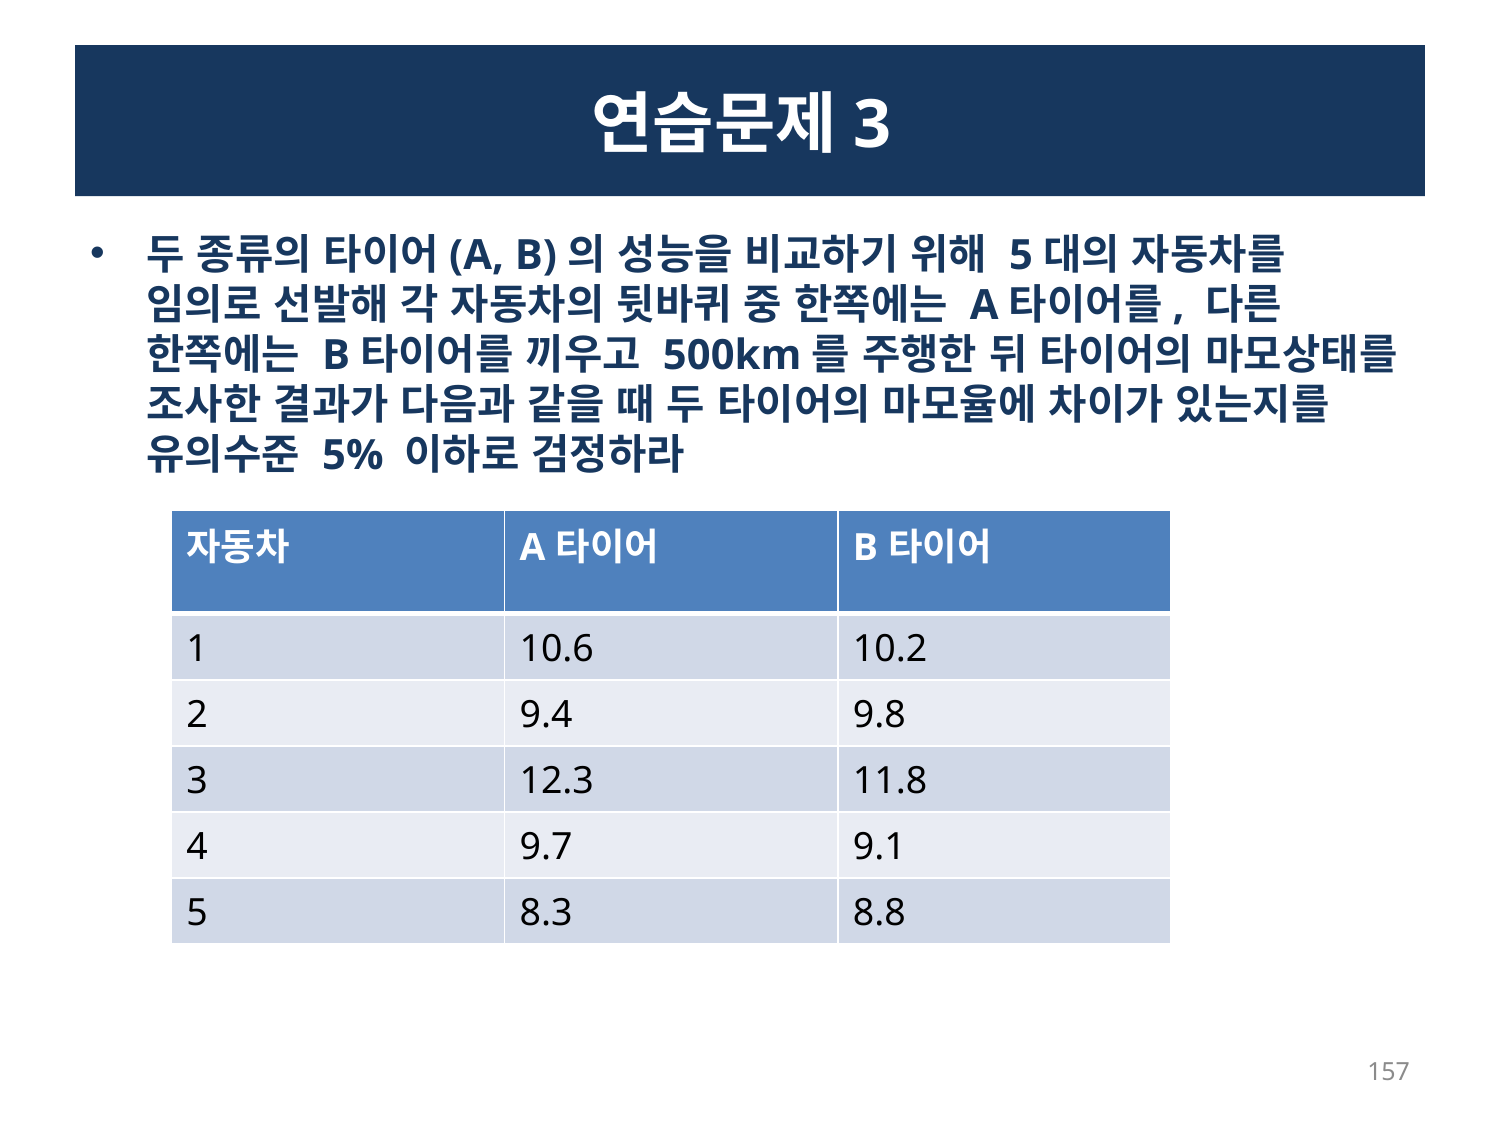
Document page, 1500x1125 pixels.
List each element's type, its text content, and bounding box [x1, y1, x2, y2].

slide_number 157 [1074, 1042, 1425, 1103]
table_header A타이어 [505, 511, 837, 611]
table_cell 5 [172, 879, 504, 943]
table_cell 4 [172, 813, 504, 877]
title 연습문제3 [75, 45, 1425, 197]
table_cell 9.1 [839, 813, 1170, 877]
table_cell 10.6 [505, 616, 837, 679]
table_cell 10.2 [839, 616, 1170, 679]
table_header 자동차 [172, 511, 504, 611]
table_cell 2 [172, 681, 504, 745]
table_cell 11.8 [839, 747, 1170, 811]
table_cell 1 [172, 616, 504, 679]
table_header B타이어 [839, 511, 1170, 611]
table_cell 9.8 [839, 681, 1170, 745]
table_cell 9.7 [505, 813, 837, 877]
table_cell 12.3 [505, 747, 837, 811]
list 두 종류의 타이어(A, B)의 성능을 비교하기 위해 5대의 자동차를 임의로 선발해 각 자동차의 뒷바퀴 중 한쪽에는 A타이어를, 다른 한쪽에는 B타이어를 끼우고 500km를 주행한 뒤 타이어의 마모상태를 조사한 결과가 다음과 같을 때 두 타이어의 마모율에 차이가 있는지를 유의수준 5% 이하로 검정하라 [75, 219, 1425, 1005]
table_cell 3 [172, 747, 504, 811]
table_cell 9.4 [505, 681, 837, 745]
table_cell 8.3 [505, 879, 837, 943]
table_cell 8.8 [839, 879, 1170, 943]
